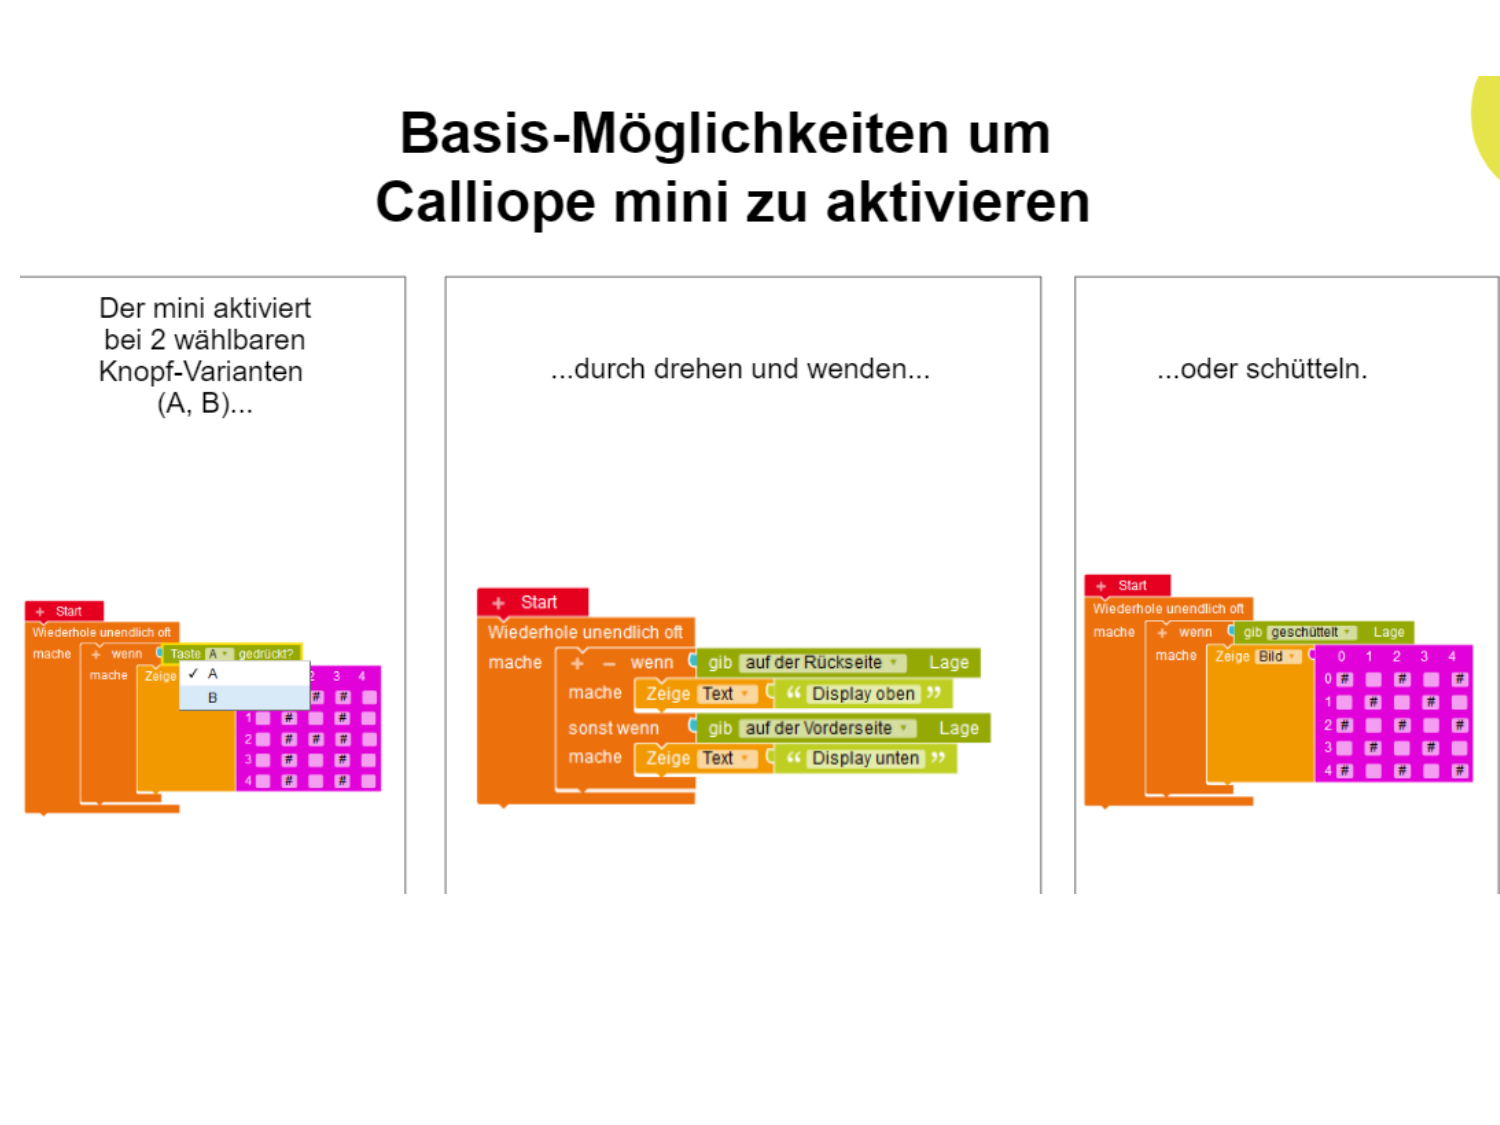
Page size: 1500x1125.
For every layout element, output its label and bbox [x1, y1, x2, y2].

picture [19, 76, 1500, 894]
